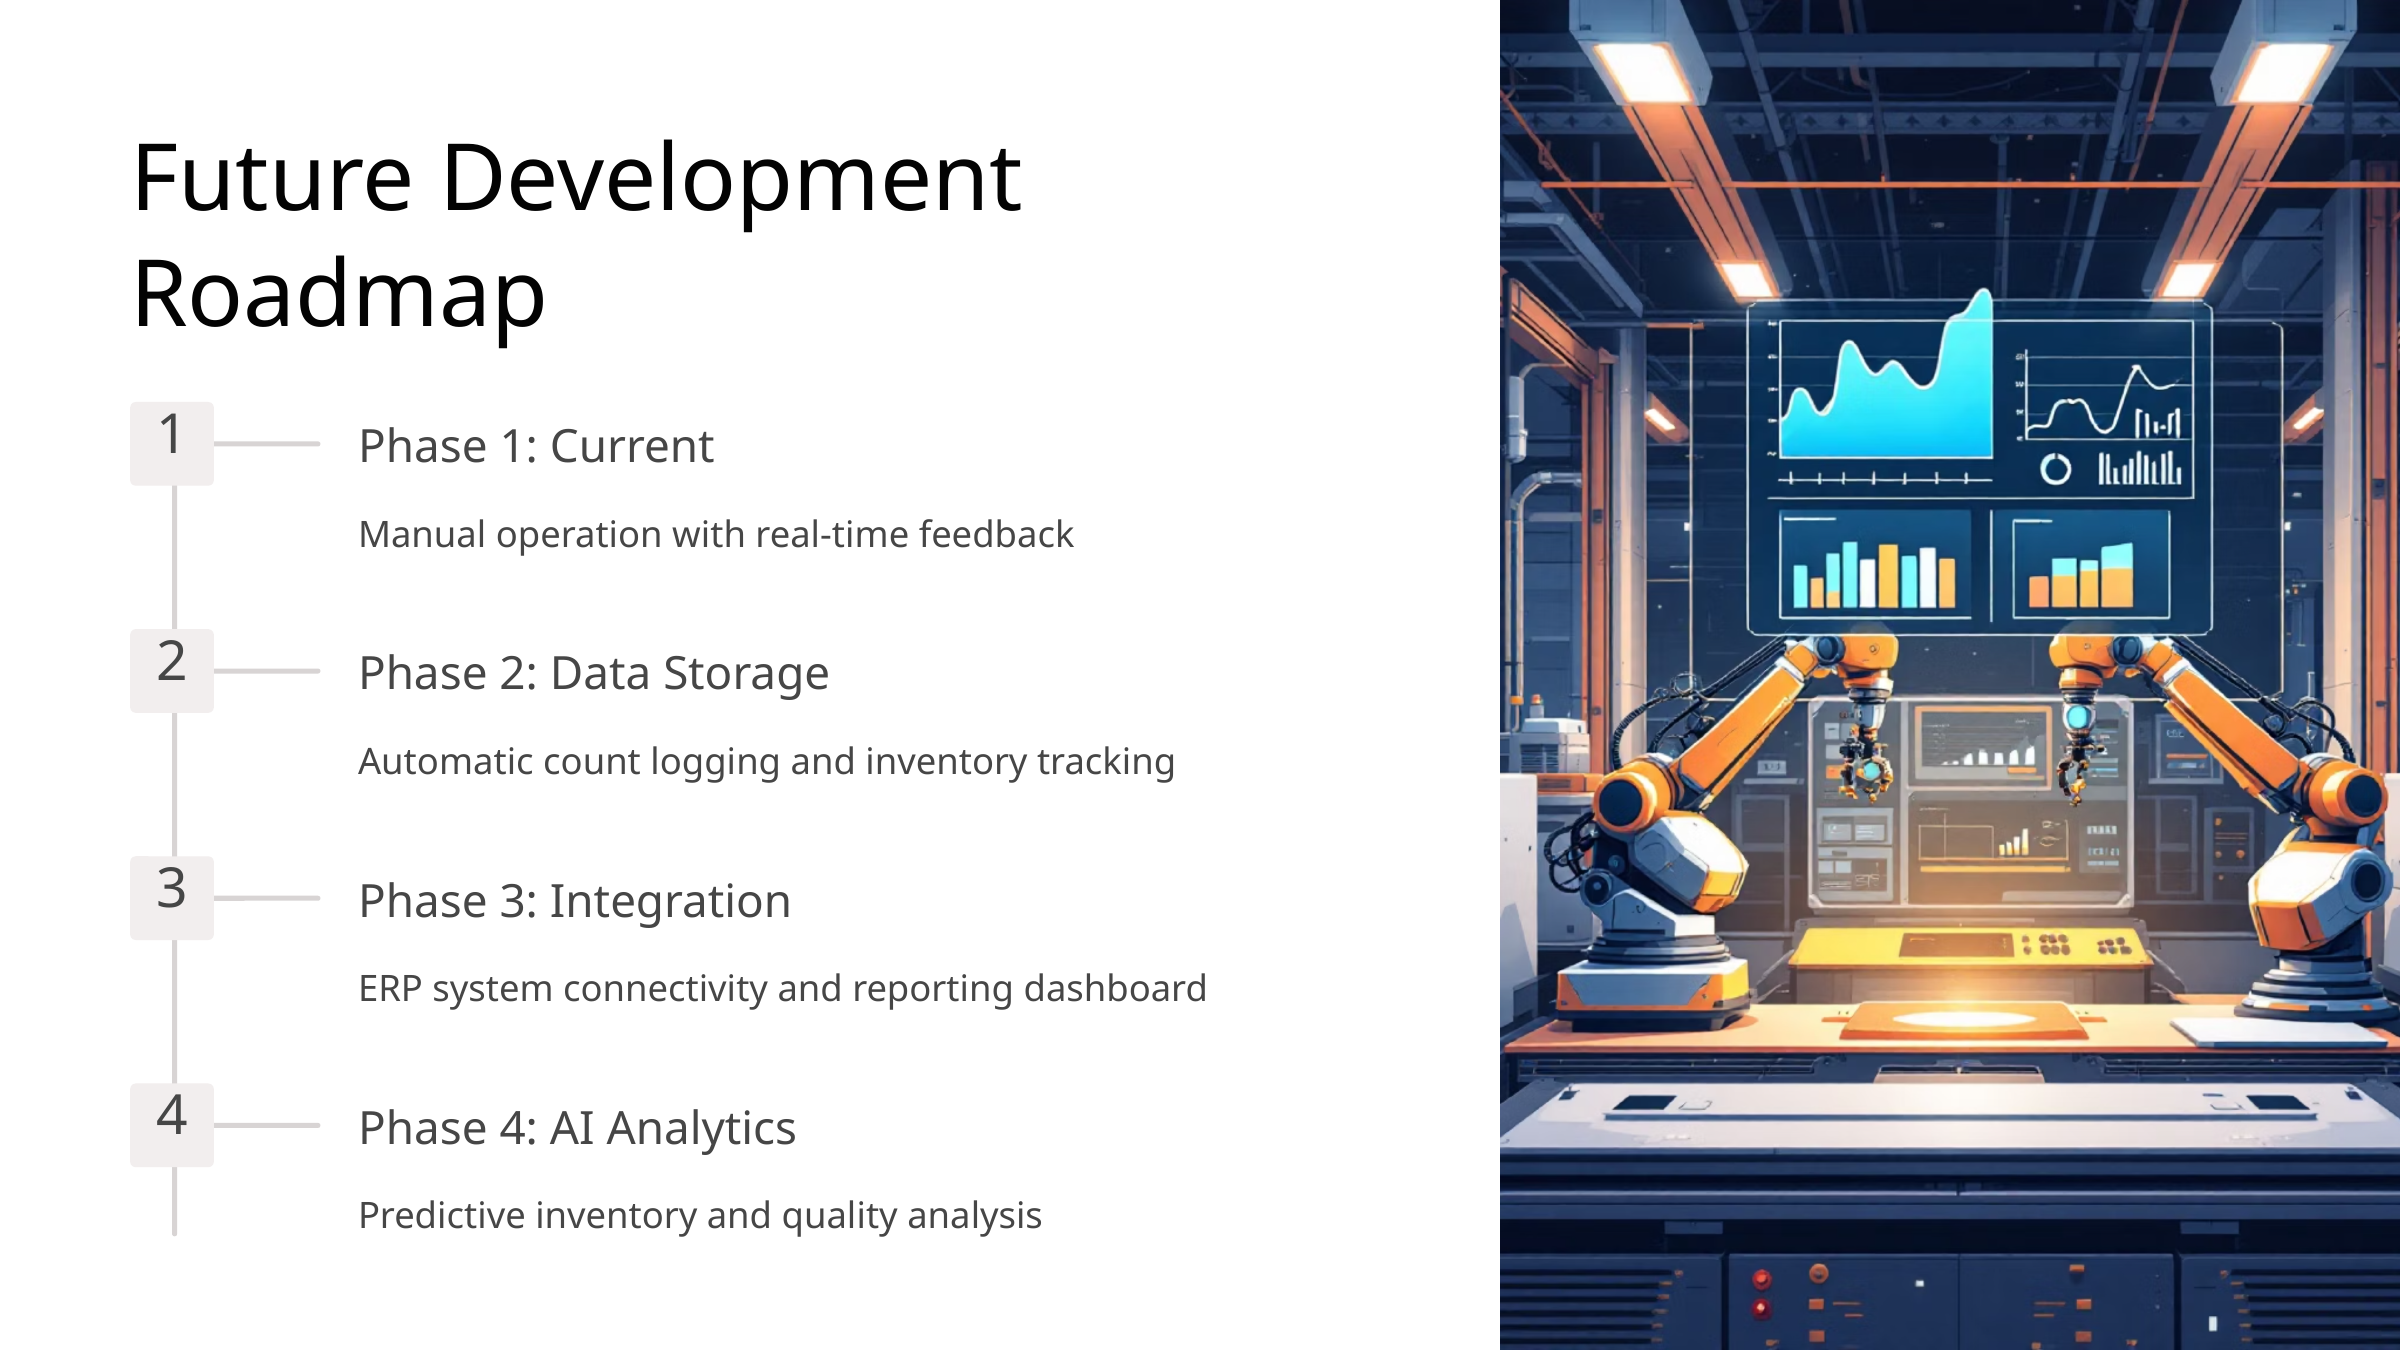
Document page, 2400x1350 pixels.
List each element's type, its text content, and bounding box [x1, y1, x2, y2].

text_box [130, 629, 214, 713]
text_box 1 [144, 409, 200, 479]
text_box 4 [144, 1090, 200, 1161]
text_box [130, 1083, 214, 1168]
text_box Predictive inventory and quality analysis [358, 1176, 1370, 1237]
text_box [214, 441, 321, 447]
text_box [172, 941, 178, 1083]
text_box Phase 4: AI Analytics [358, 1096, 824, 1155]
text_box Future Development Roadmap [130, 113, 1370, 347]
text_box Phase 2: Data Storage [358, 641, 844, 700]
text_box Manual operation with real-time feedback [358, 495, 1370, 555]
text_box Phase 1: Current [358, 414, 824, 473]
text_box Automatic count logging and inventory tracking [358, 722, 1370, 782]
text_box 3 [144, 863, 200, 934]
text_box [214, 895, 321, 901]
text_box [172, 1168, 178, 1237]
text_box [130, 401, 214, 486]
picture [1499, 0, 2400, 1350]
text_box [172, 486, 178, 629]
text_box [172, 713, 178, 856]
text_box [130, 856, 214, 941]
text_box [214, 1122, 321, 1128]
text_box 2 [144, 636, 200, 706]
text_box ERP system connectivity and reporting dashboard [358, 949, 1370, 1010]
text_box [214, 668, 321, 674]
text_box Phase 3: Integration [358, 869, 824, 928]
